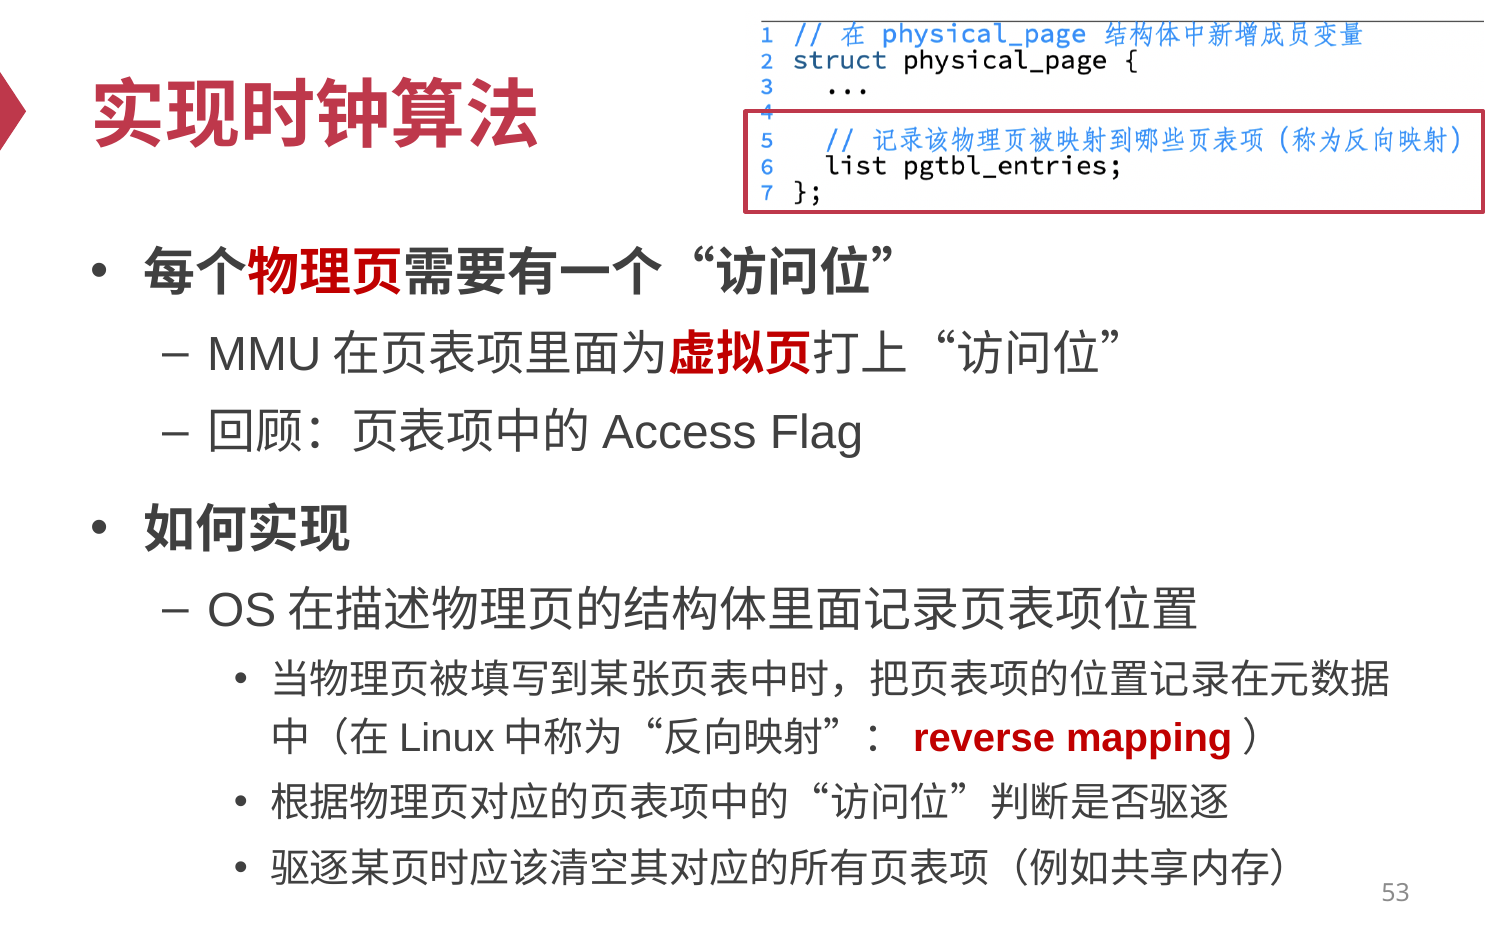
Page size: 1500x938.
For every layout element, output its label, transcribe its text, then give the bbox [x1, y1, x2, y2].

list 每个物理页需要有一个“访问位” MMU在页表项里面为虚拟页打上“访问位” 回顾：页表项中的Access Flag 如何实现 OS在描述物理页的结构体里面记录页表项位置 当物理页被填写到某张页表中时，把页表项的位置记录在元数据中（在Linux中称为“反向映射”：reverse mapping） 根据物理页对应的页表项中的“访问位”判断是否驱逐 驱逐某页时应该清空其对应的所有页表项（例如共享内存） [75, 218, 1425, 900]
title 实现时钟算法 [75, 37, 740, 186]
picture [745, 10, 1484, 213]
slide_number 53 [1074, 868, 1425, 919]
